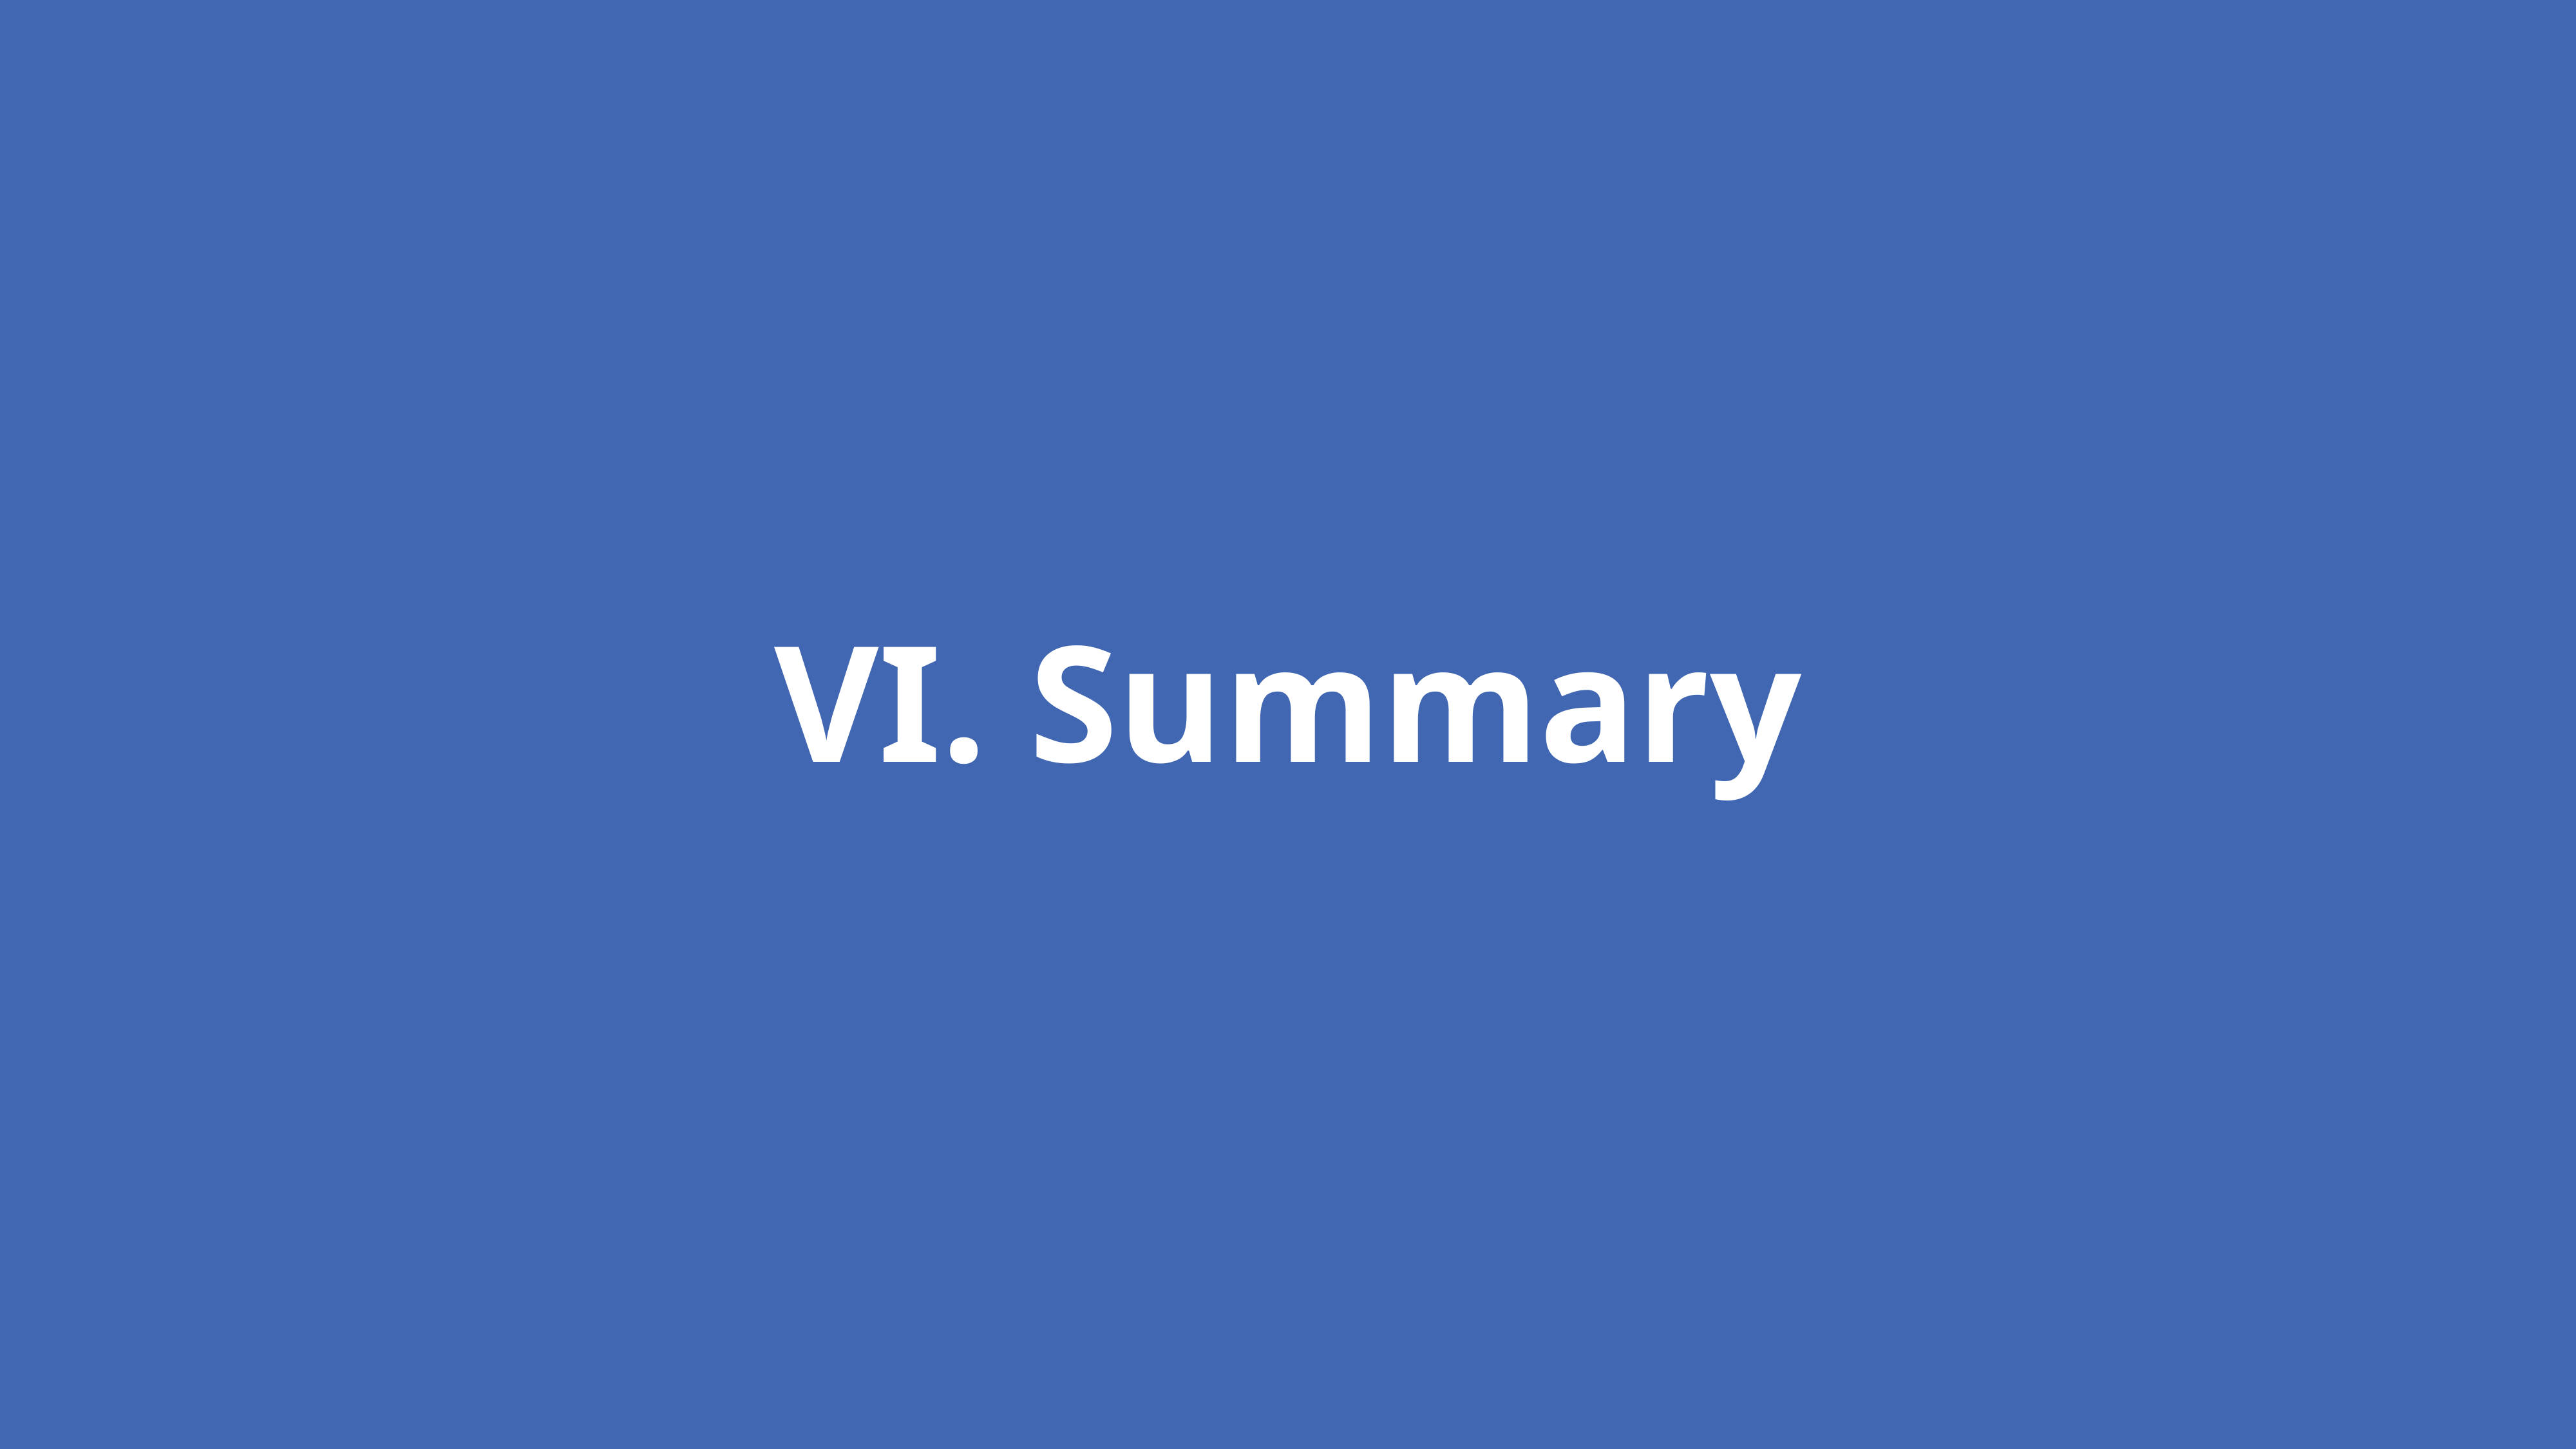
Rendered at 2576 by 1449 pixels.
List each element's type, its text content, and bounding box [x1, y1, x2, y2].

text_box VI. Summary [160, 638, 2416, 793]
